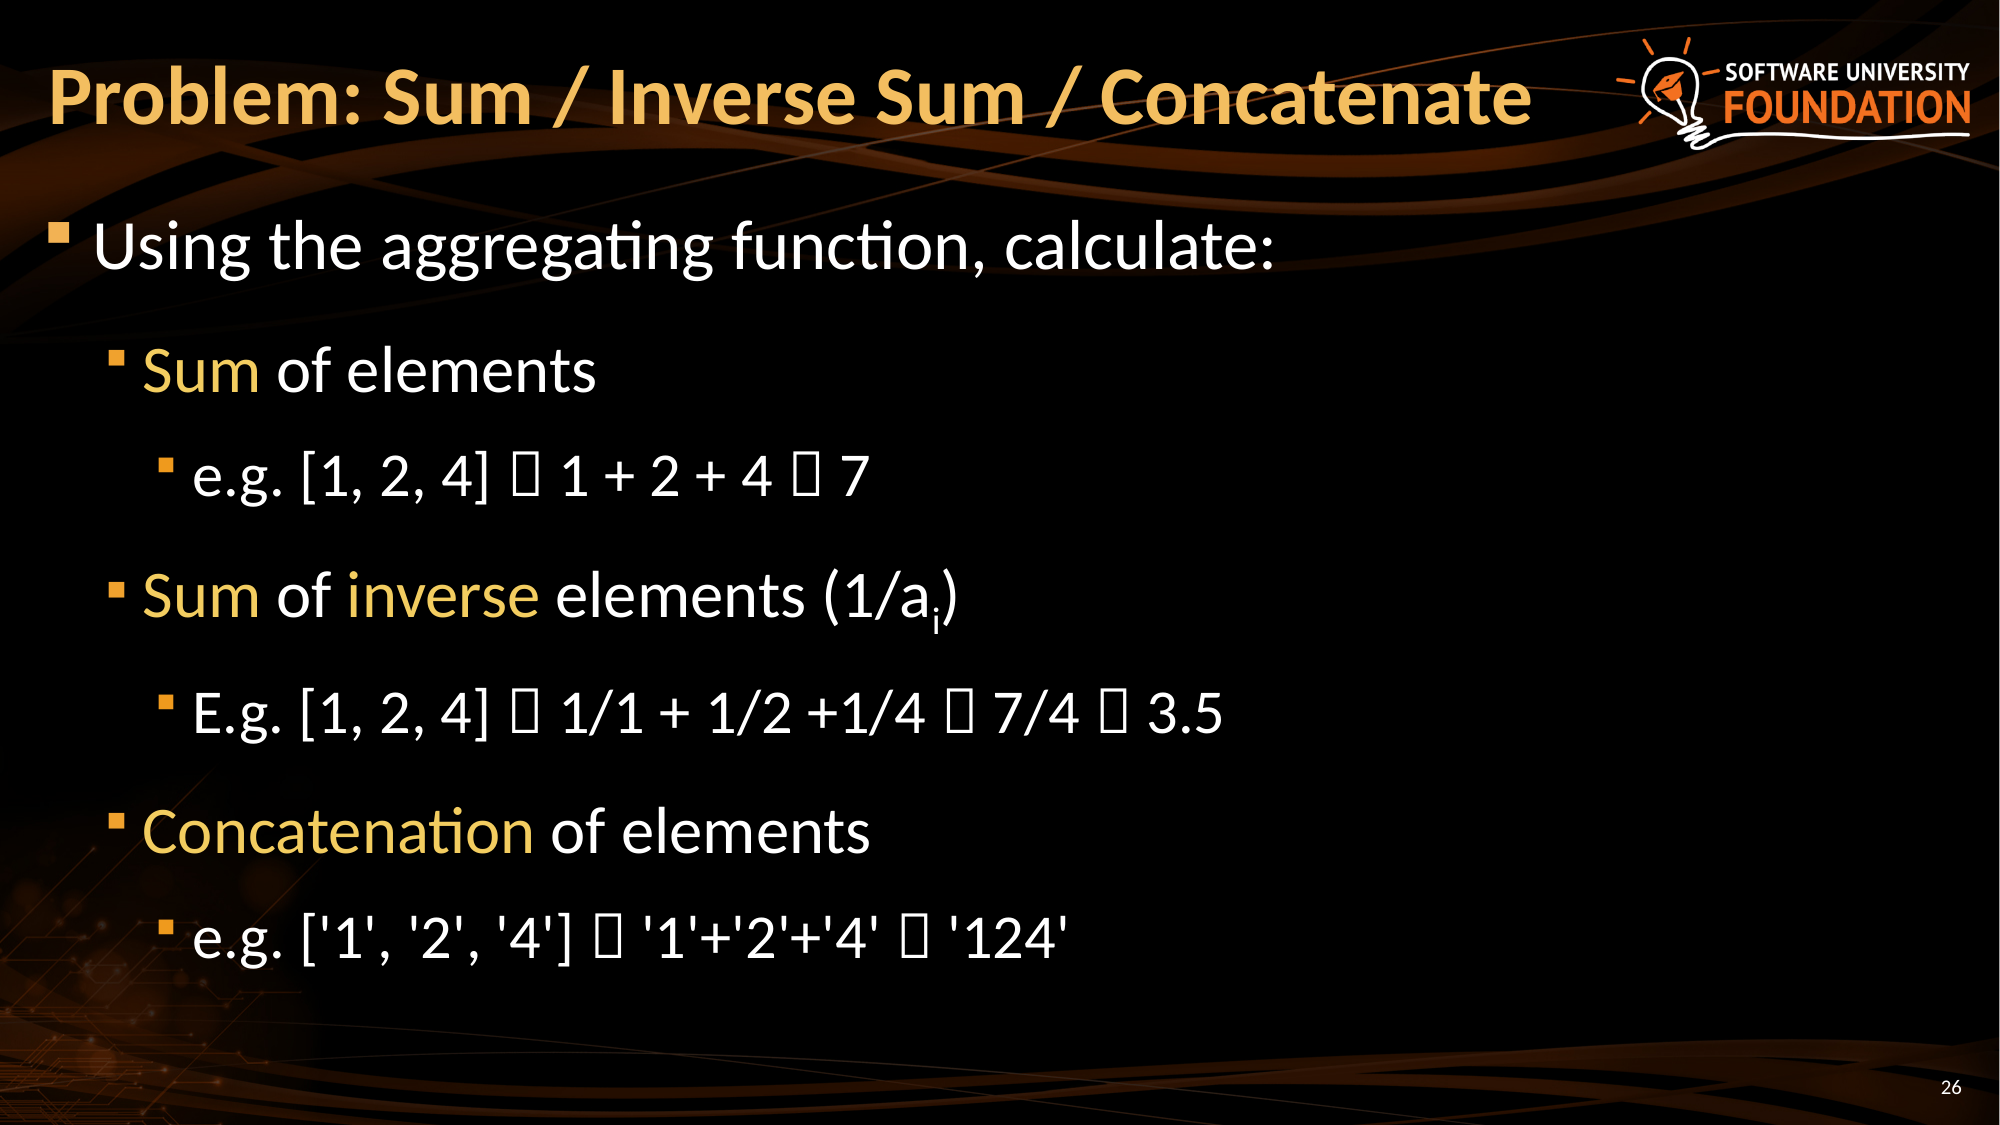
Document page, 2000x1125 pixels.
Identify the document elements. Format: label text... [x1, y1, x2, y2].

title Problem: Sum / Inverse Sum / Concatenate [30, 6, 1602, 189]
slide_number 26 [1962, 1070, 1968, 1103]
list Using the aggregating function, calculate: Sum of elements e.g. [1, 2, 4]  1 + 2 + 4  7 Sum of inverse elements (1/ai) E.g. [1, 2, 4]  1/1 + 1/2 +1/4  7/4  3.5 Concatenation of elements e.g. ['1', '2', '4']  '1'+'2'+'4'  '124' [24, 188, 1962, 1103]
picture [0, 0, 2000, 1125]
